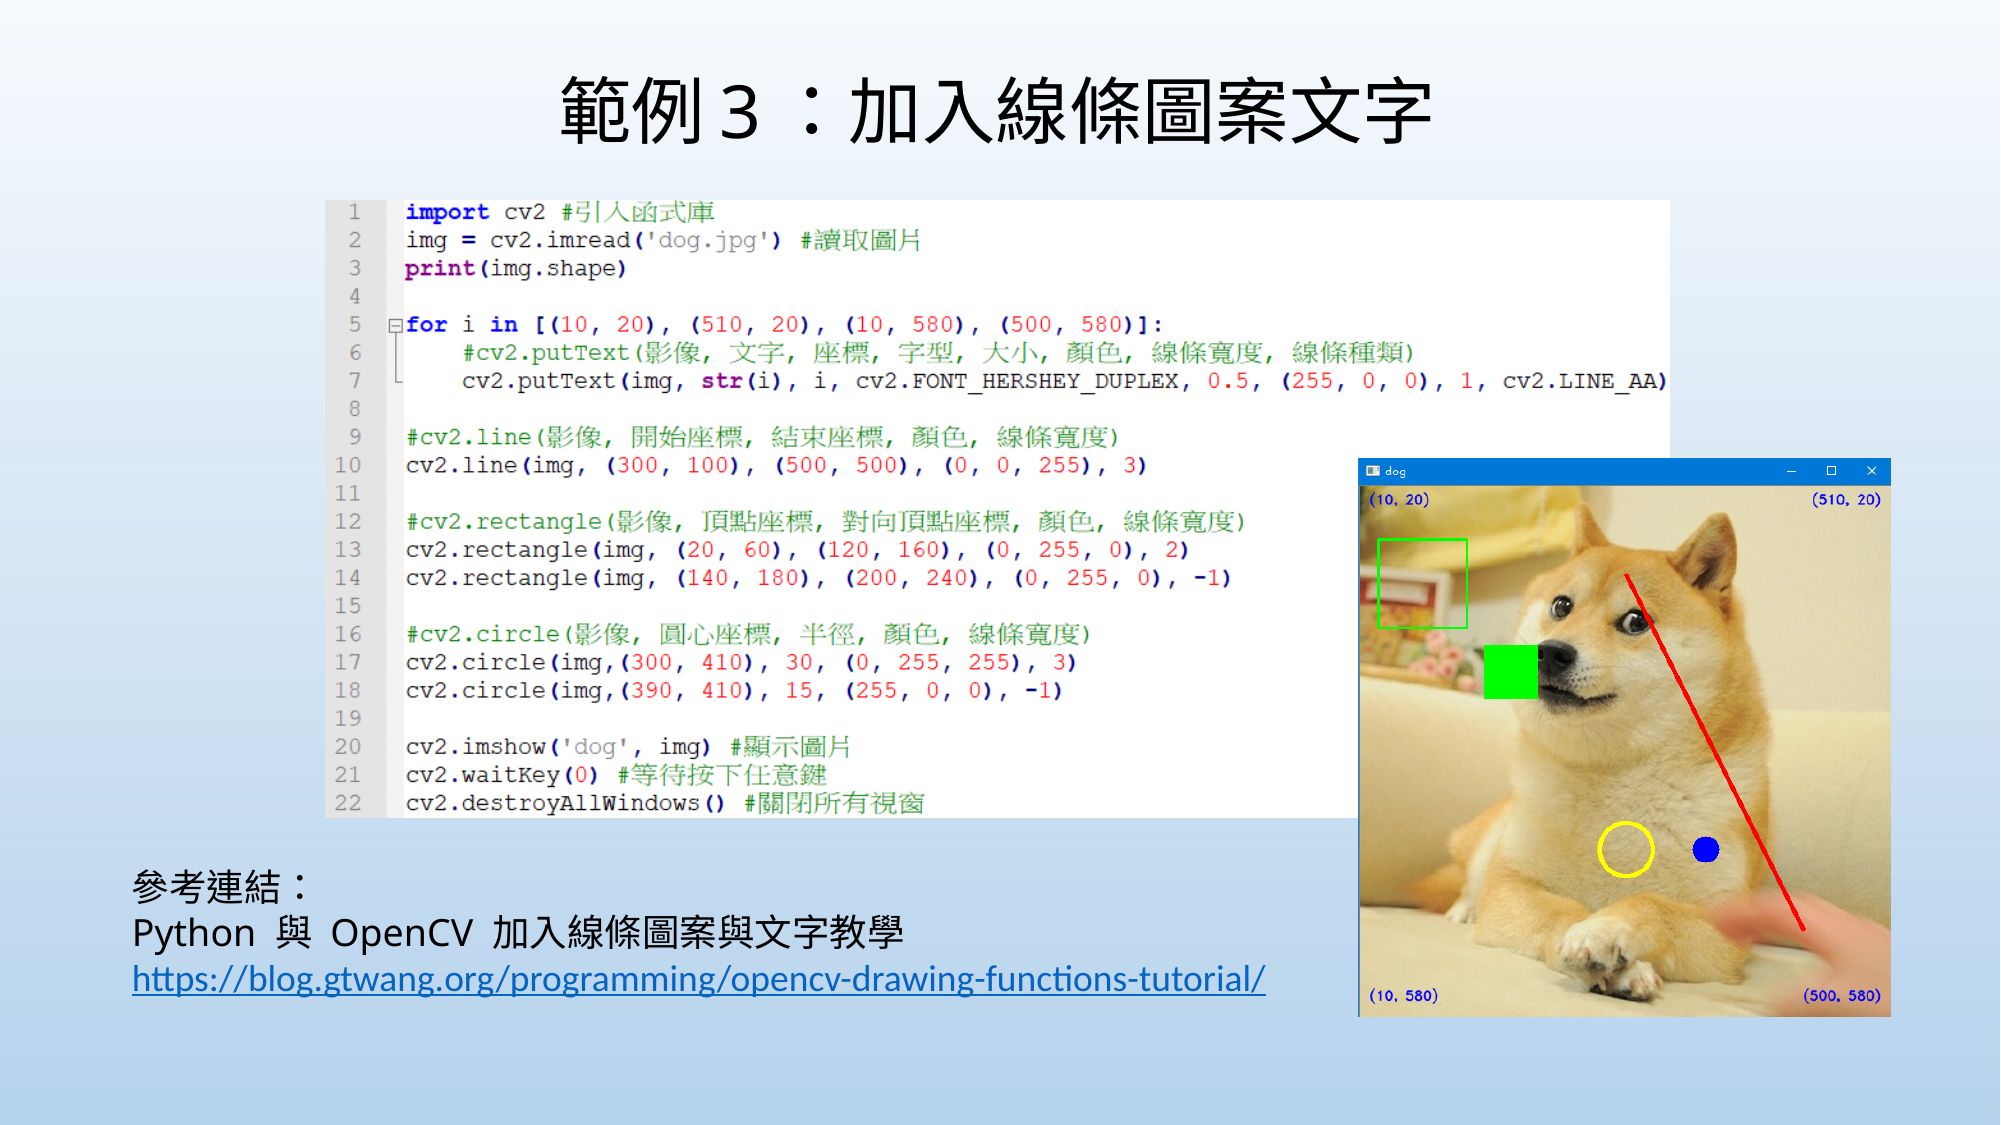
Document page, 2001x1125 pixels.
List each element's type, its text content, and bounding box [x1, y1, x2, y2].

title 範例3：加入線條圖案文字 [187, 67, 1808, 163]
text_box 參考連結： Python 與 OpenCV 加入線條圖案與文字教學 https://blog.gtwang.org/programming/opencv-drawing-functions-tutorial/ [117, 856, 1282, 1007]
picture [325, 200, 1891, 1017]
